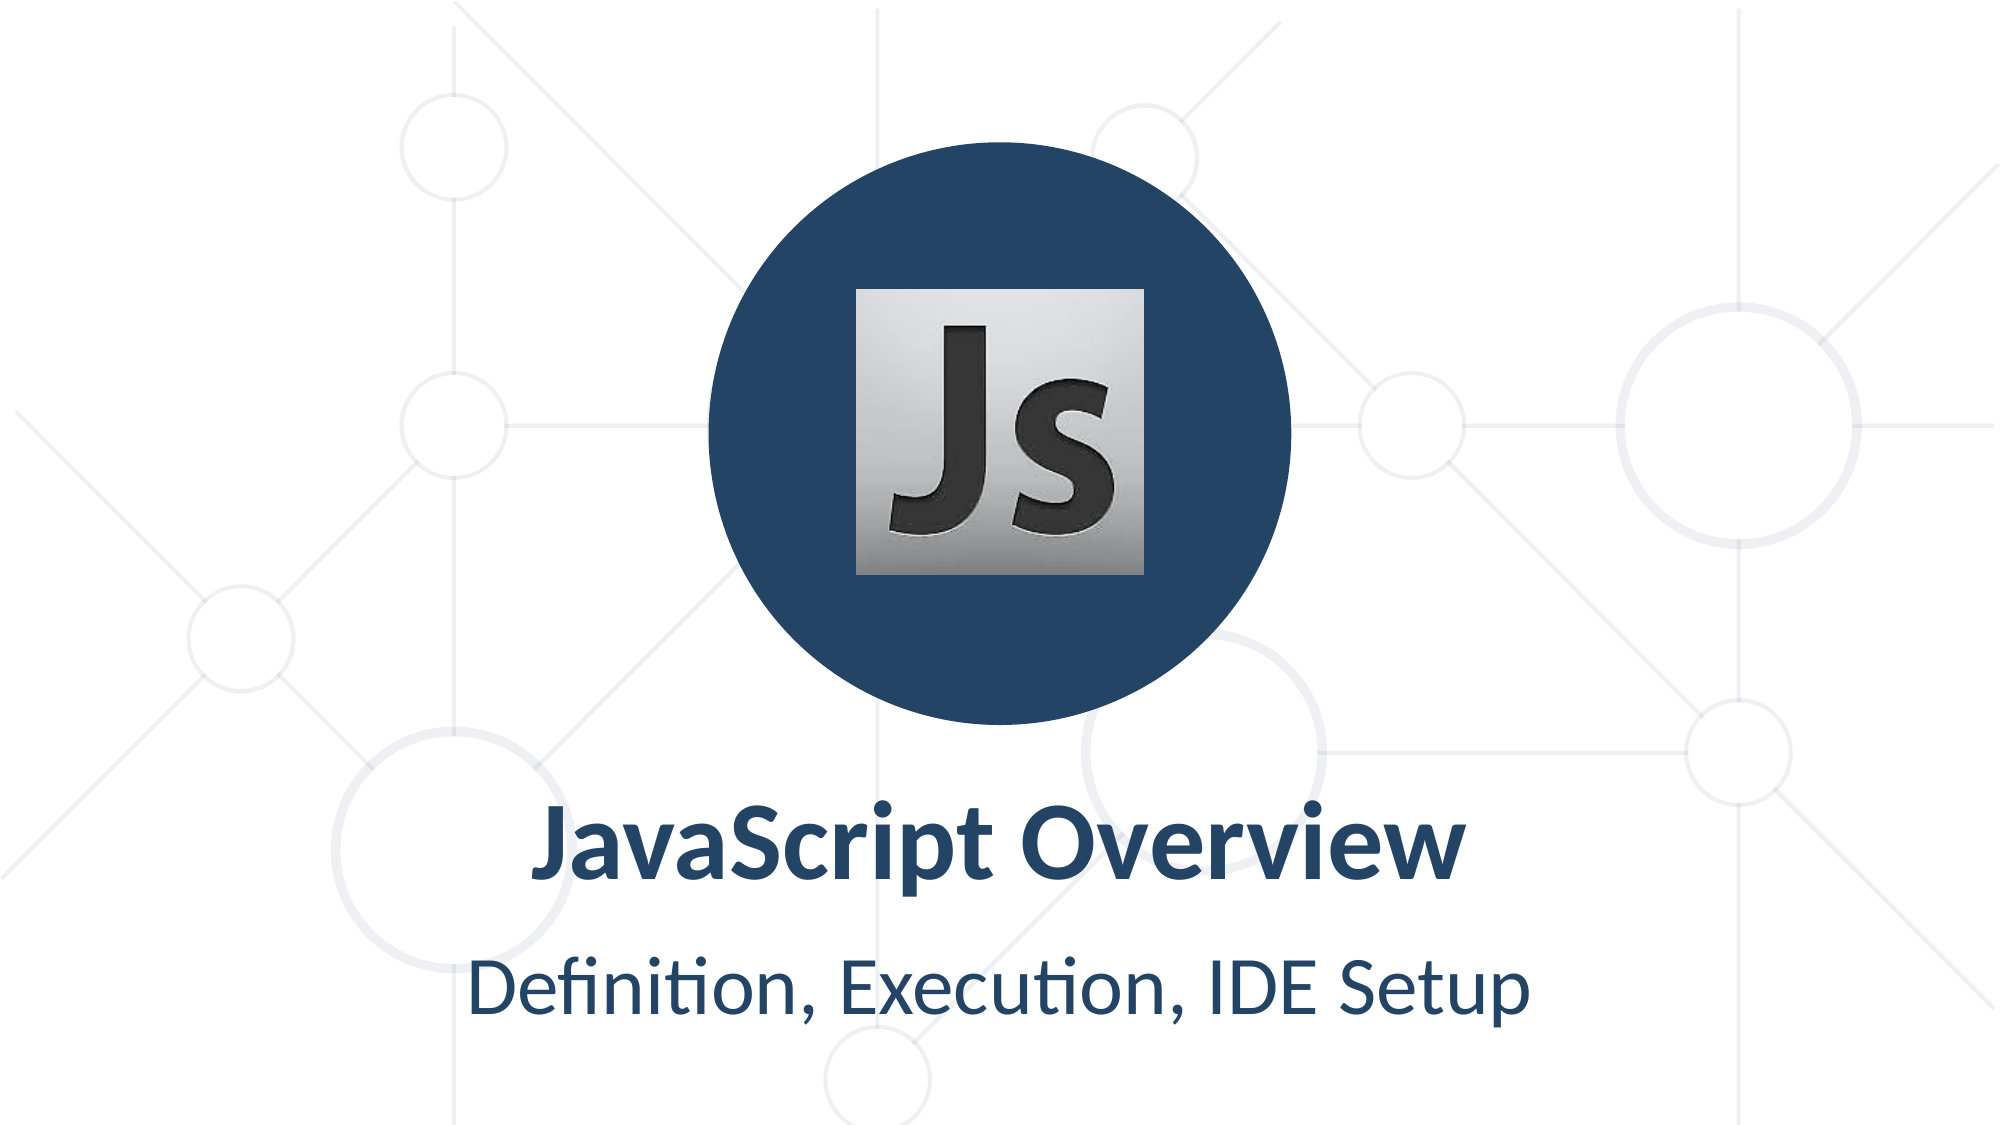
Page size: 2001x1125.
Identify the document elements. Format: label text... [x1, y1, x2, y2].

title JavaScript Overview [100, 771, 1900, 898]
picture [855, 289, 1145, 575]
subtitle Definition, Execution, IDE Setup [100, 916, 1900, 1043]
